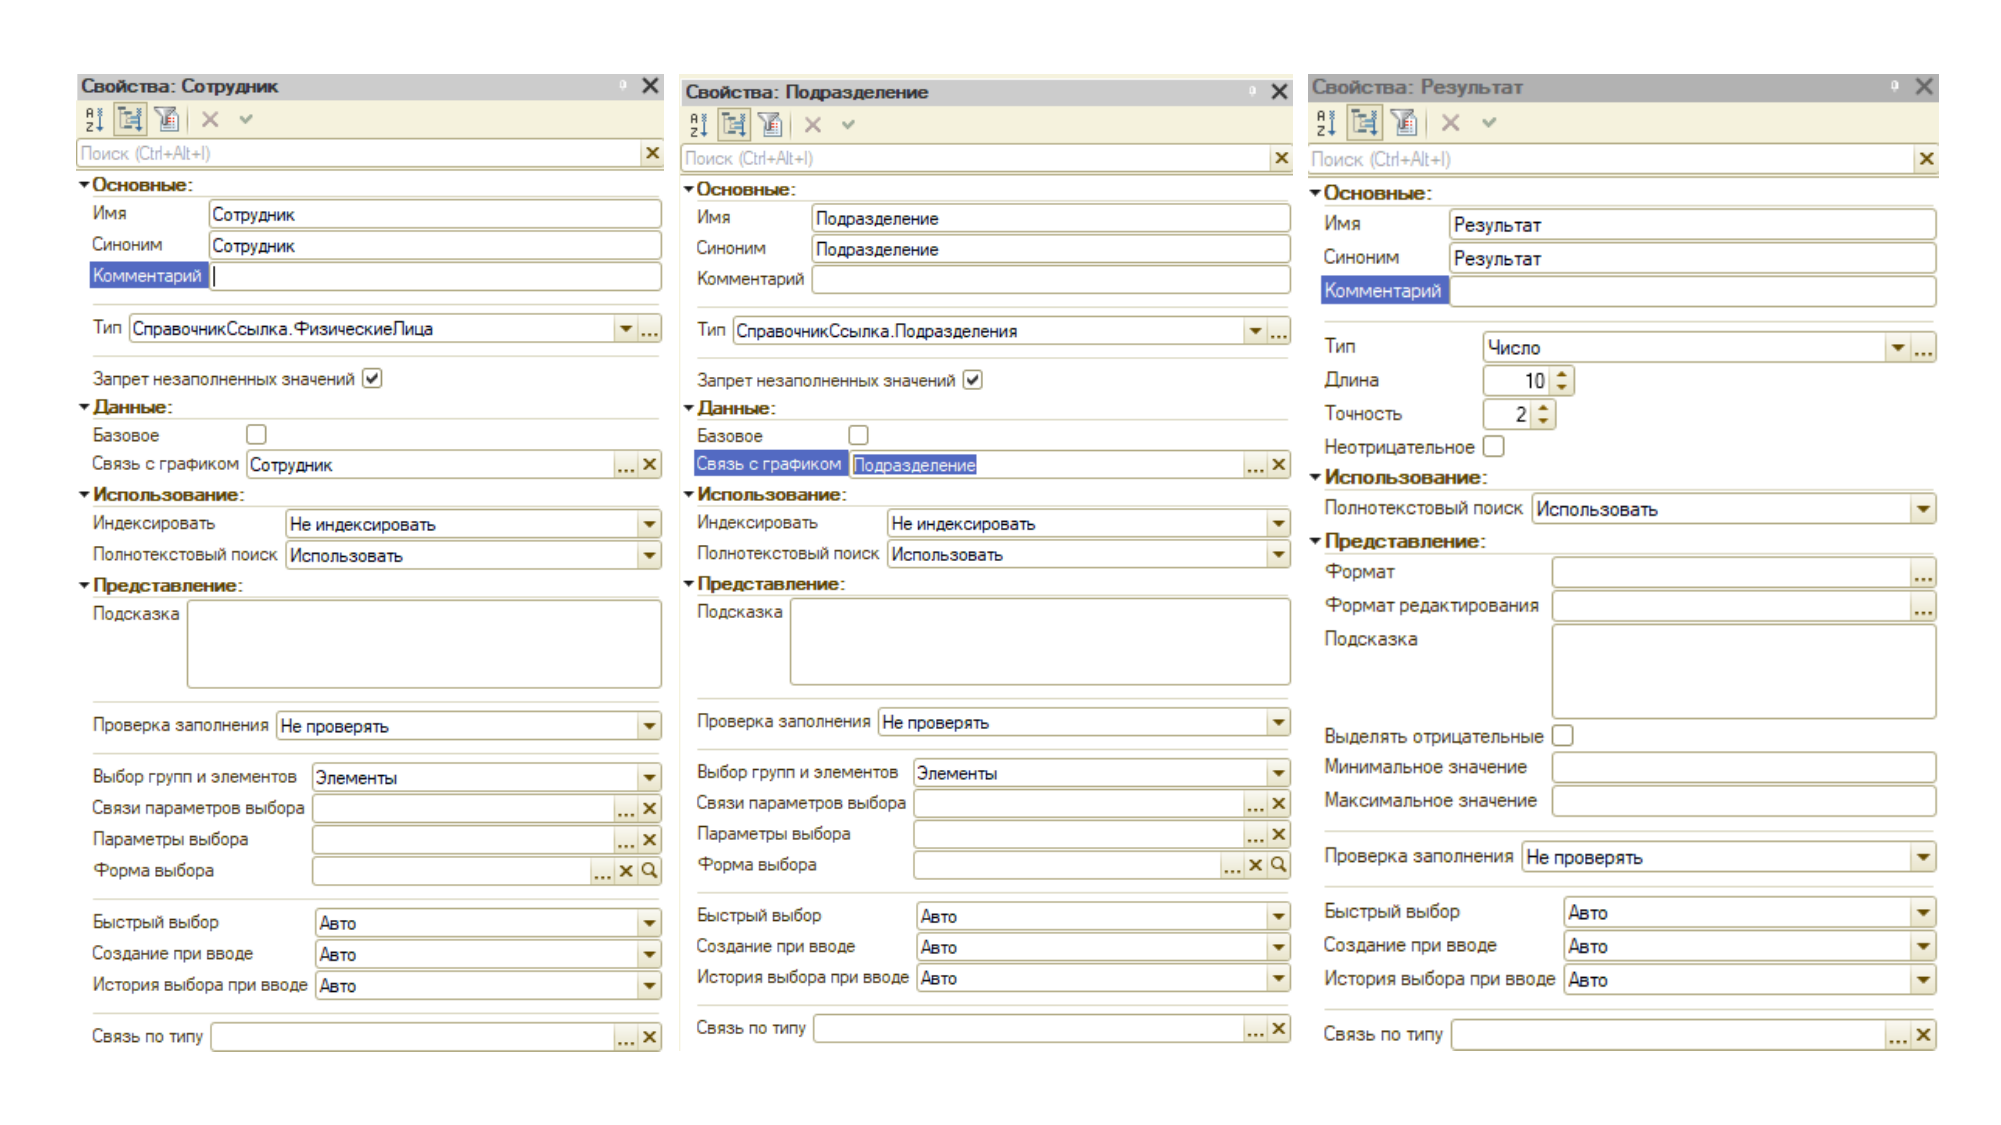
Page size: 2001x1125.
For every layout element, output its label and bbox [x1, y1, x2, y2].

picture [1308, 74, 1939, 1051]
picture [76, 74, 664, 1052]
picture [679, 74, 1293, 1051]
